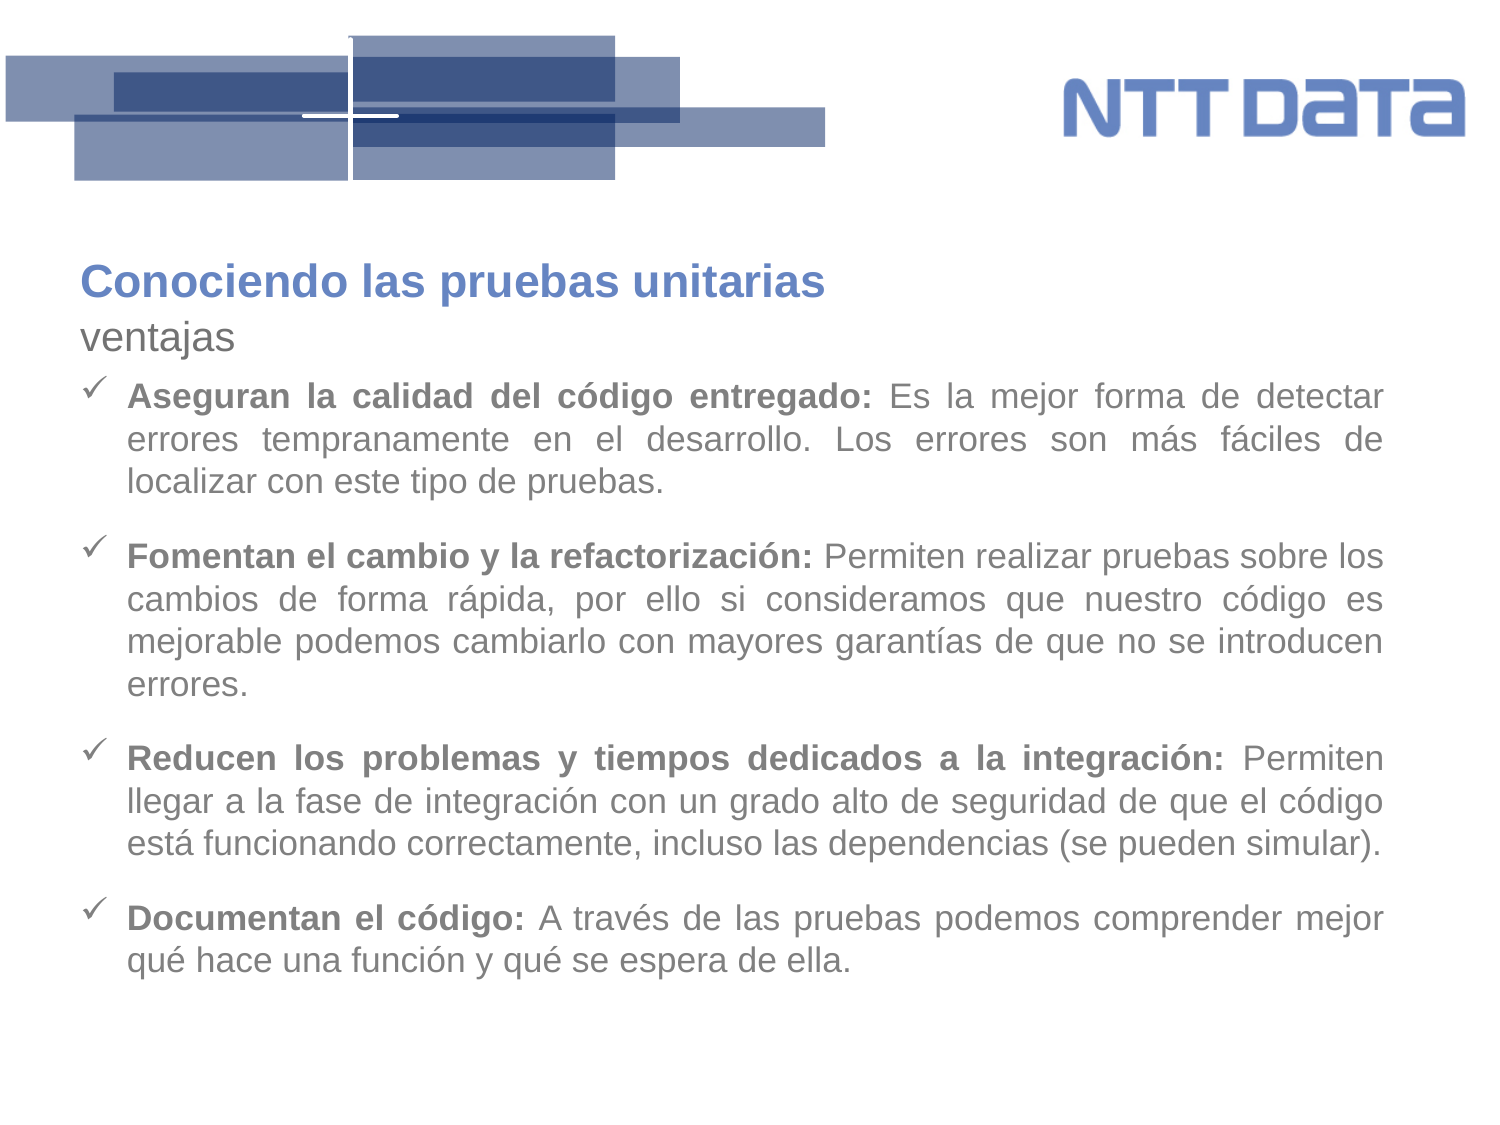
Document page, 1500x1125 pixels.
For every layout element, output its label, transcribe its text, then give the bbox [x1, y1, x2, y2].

list ventajas [64, 302, 1424, 374]
list Aseguran la calidad del código entregado: Es la mejor forma de detectar errores tempranamente en el desarrollo. Los errores son más fáciles de localizar con este tipo de pruebas. Fomentan el cambio y la refactorización: Permiten realizar pruebas sobre los cambios de forma rápida, por ello si consideramos que nuestro código es mejorable podemos cambiarlo con mayores garantías de que no se introducen errores. Reducen los problemas y tiempos dedicados a la integración: Permiten llegar a la fase de integración con un grado alto de seguridad de que el código está funcionando correctamente, incluso las dependencias (se pueden simular). Documentan el código: A través de las pruebas podemos comprender mejor qué hace una función y qué se espera de ella. [64, 373, 1400, 1106]
title Conociendo las pruebas unitarias [64, 243, 1424, 302]
picture [1063, 78, 1466, 138]
